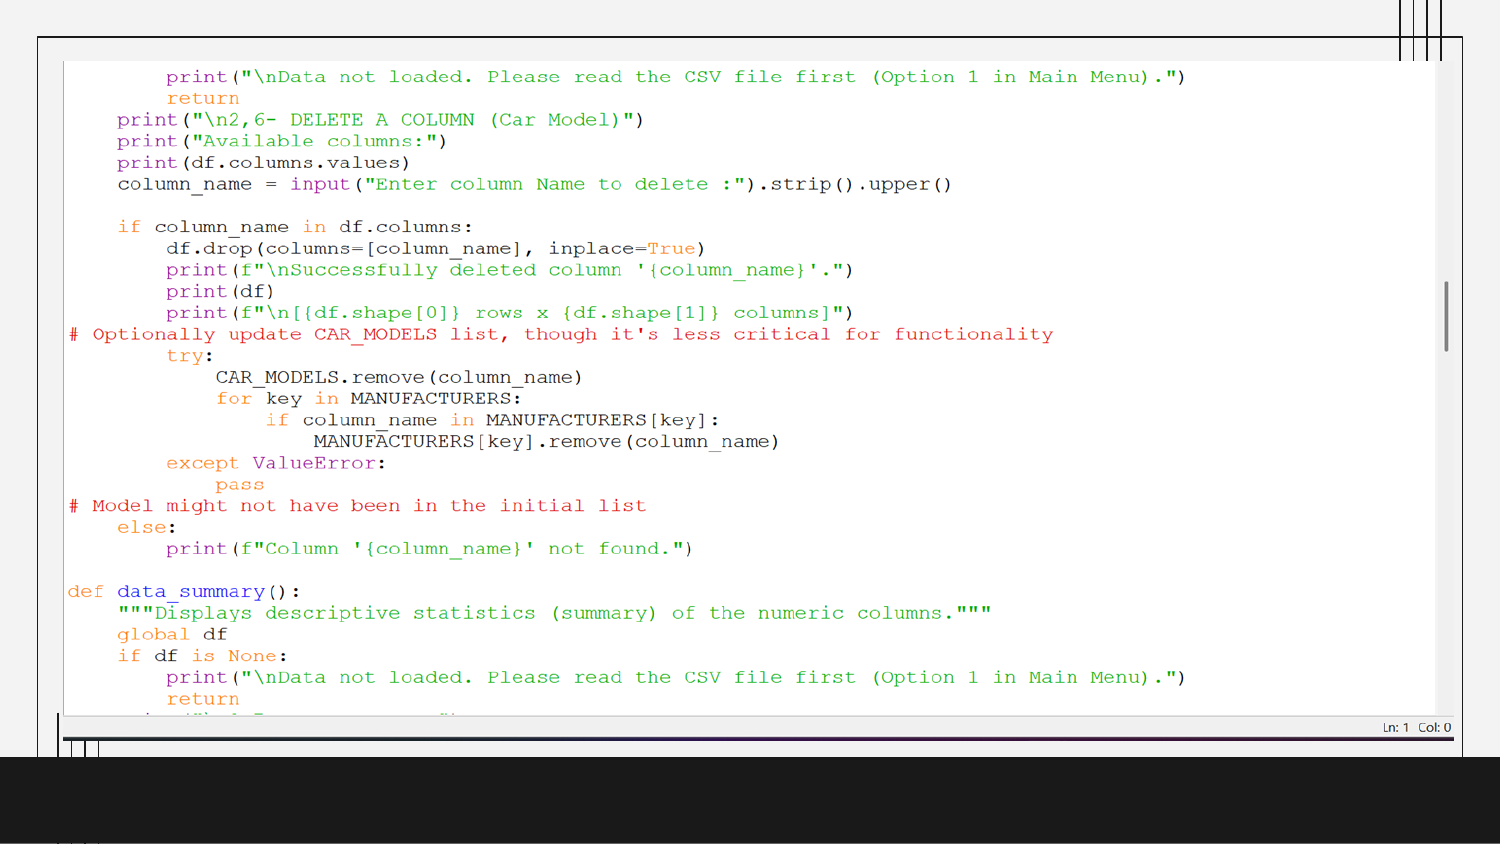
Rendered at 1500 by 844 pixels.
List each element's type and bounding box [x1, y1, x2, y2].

picture [62, 61, 1454, 741]
